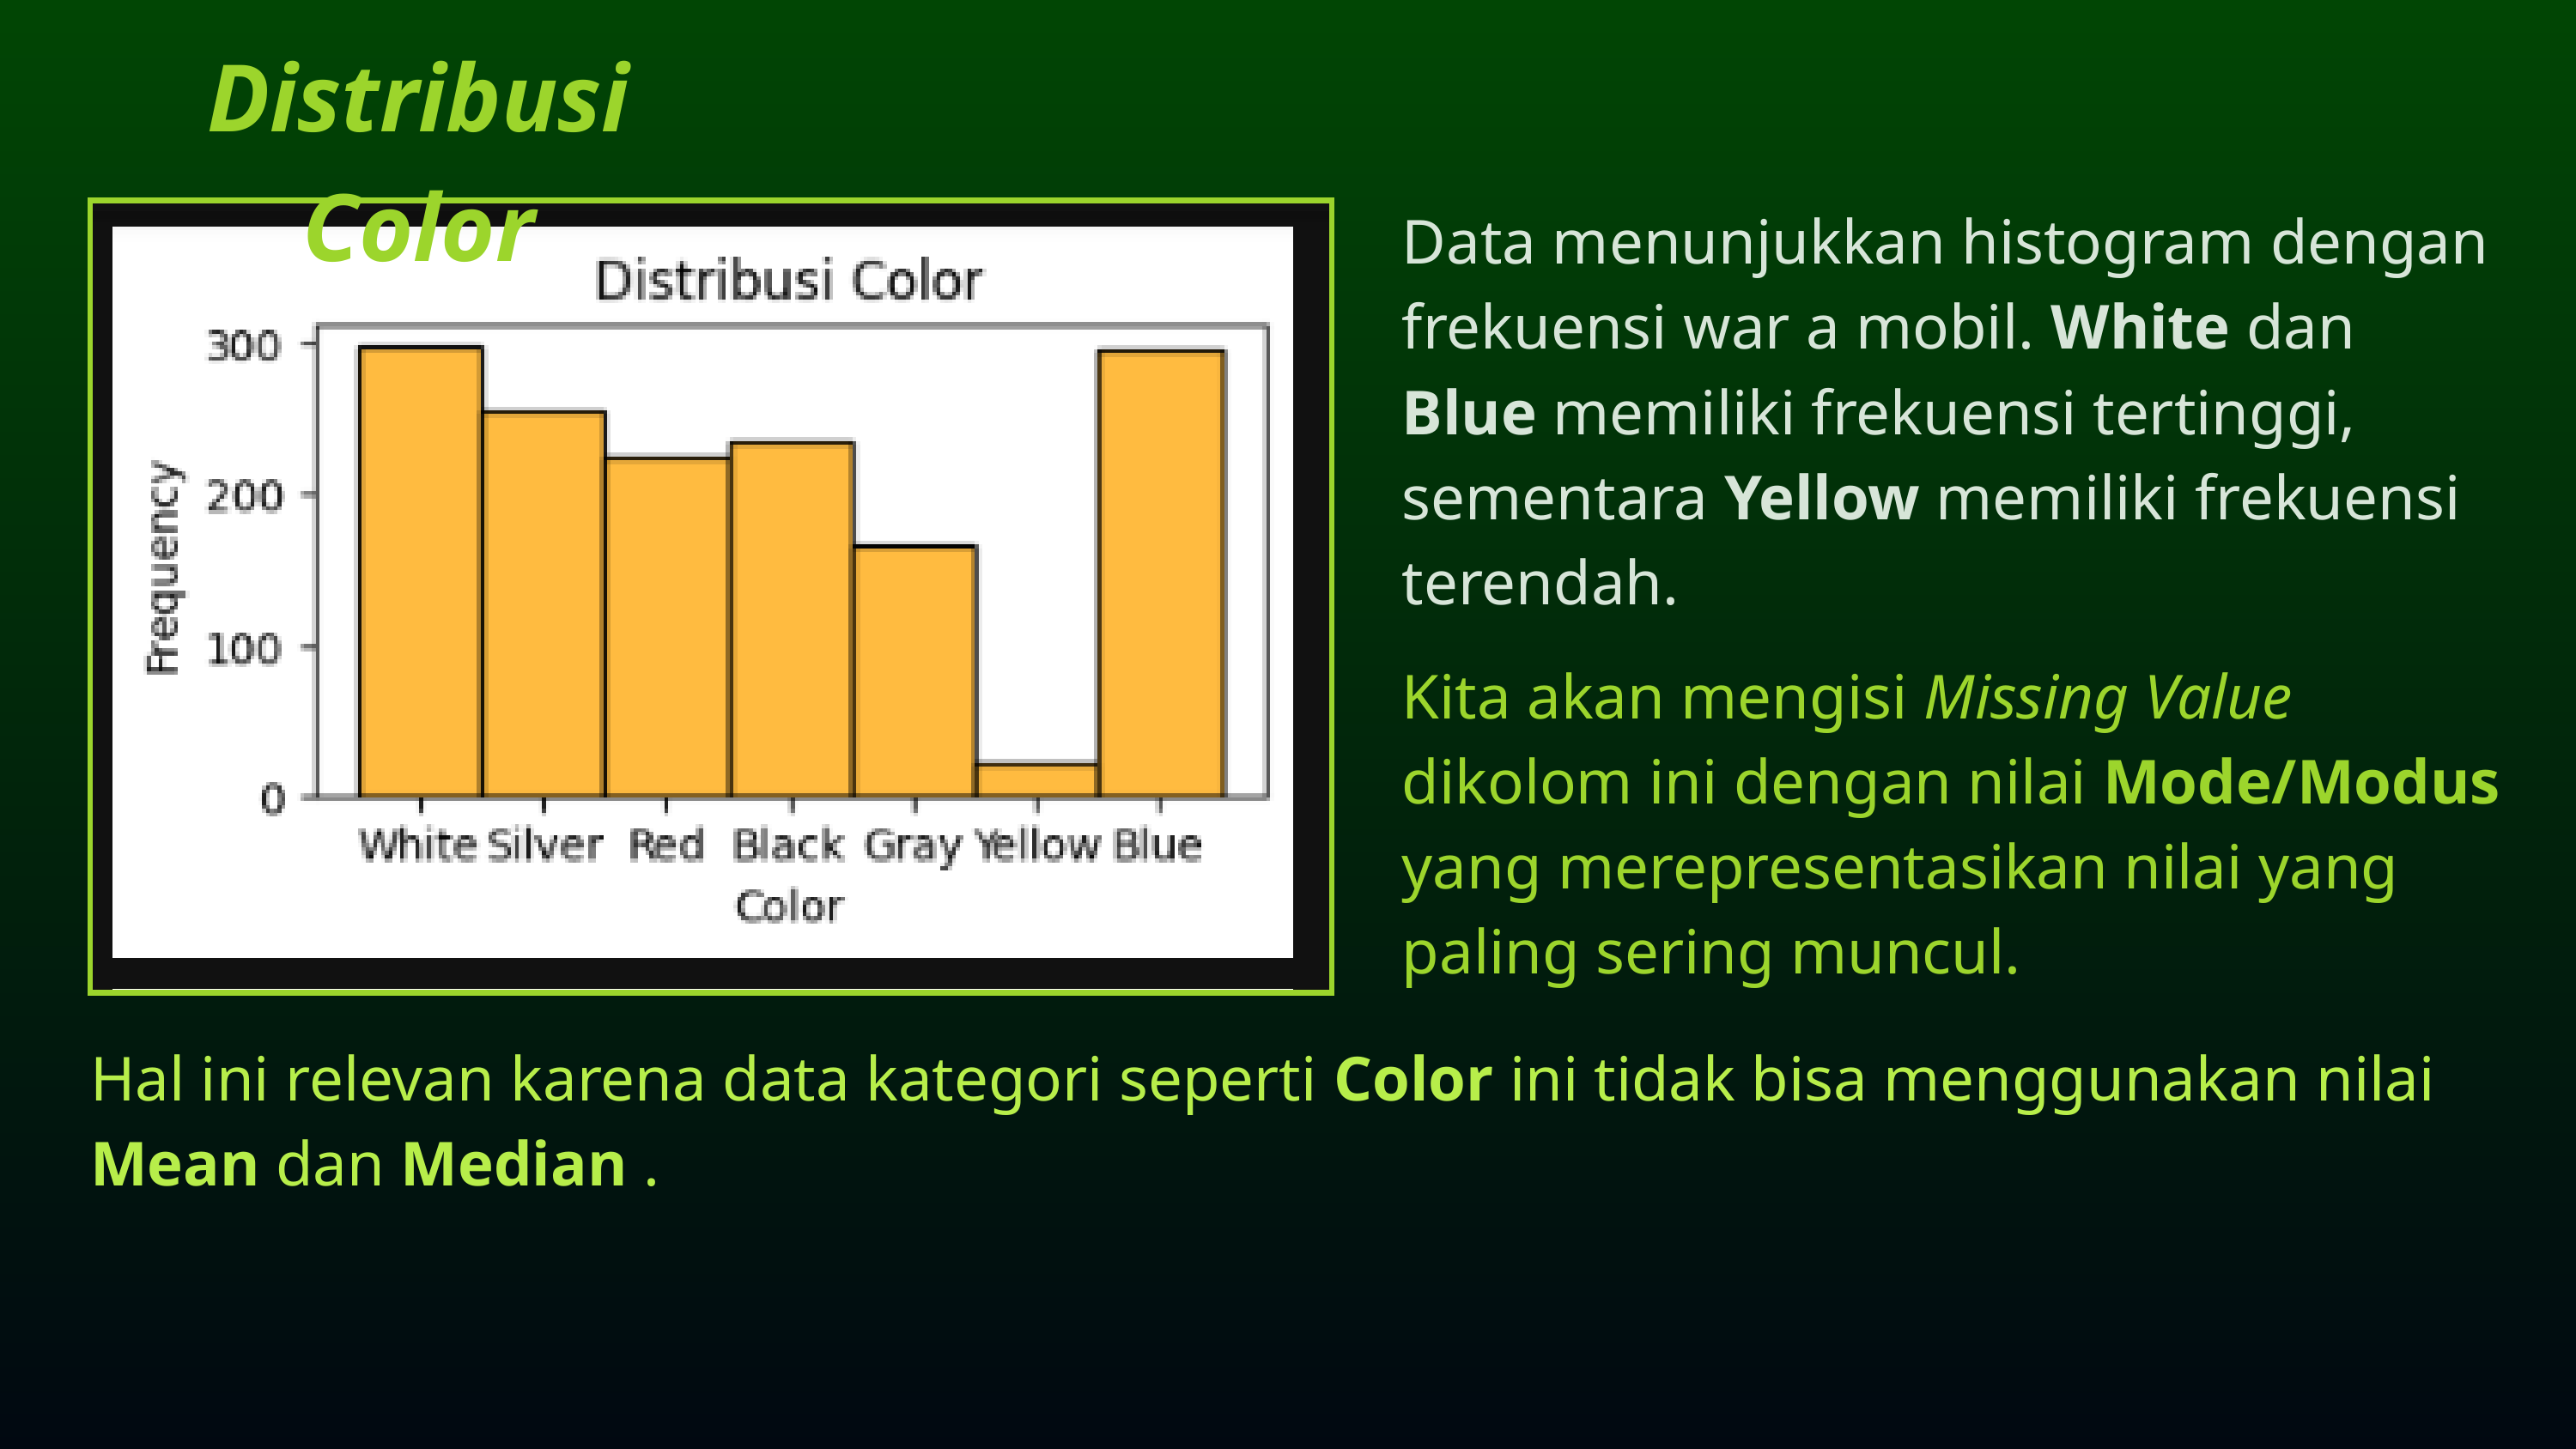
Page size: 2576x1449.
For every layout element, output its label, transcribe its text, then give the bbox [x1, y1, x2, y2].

text_box Data menunjukkan histogram dengan frekuensi war a mobil. White dan Blue memiliki frekuensi tertinggi, sementara Yellow memiliki frekuensi terendah. [1401, 191, 2502, 617]
text_box Distribusi Color [89, 20, 747, 281]
text_box Hal ini relevan karena data kategori seperti Color ini tidak bisa menggunakan nilai Mean dan Median . [89, 1028, 2576, 1198]
text_box Kita akan mengisi Missing Value dikolom ini dengan nilai Mode/Modus yang merepresentasikan nilai yang paling sering muncul. [1401, 646, 2502, 986]
text_box [89, 200, 1332, 993]
